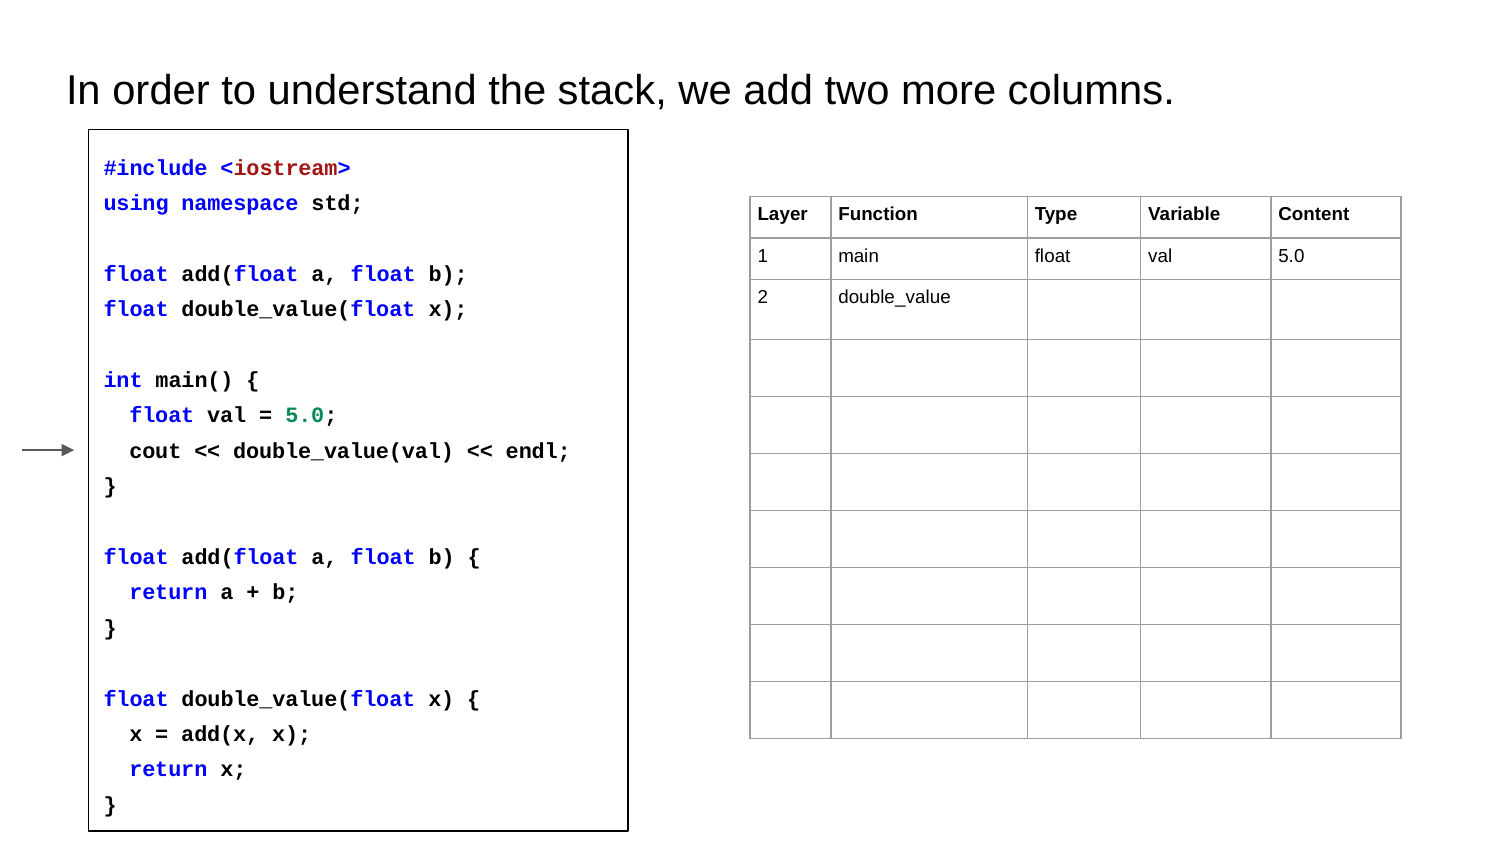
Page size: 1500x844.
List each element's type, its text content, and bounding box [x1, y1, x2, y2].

table_cell float [1028, 239, 1140, 279]
table_header Function [832, 197, 1027, 237]
table_cell [1272, 454, 1400, 510]
table_cell [1141, 340, 1270, 396]
table_cell [1272, 397, 1400, 453]
table_cell [1272, 625, 1400, 681]
table_cell [751, 397, 830, 453]
table_cell 5.0 [1272, 239, 1400, 279]
table_cell [832, 340, 1027, 396]
table_cell [832, 397, 1027, 453]
table_cell [1141, 625, 1270, 681]
table_header Content [1272, 197, 1400, 237]
table_cell [1028, 397, 1140, 453]
table_cell [1141, 280, 1270, 339]
table_cell [751, 511, 830, 567]
table_cell [751, 454, 830, 510]
table_cell [1028, 280, 1140, 339]
table_cell 1 [751, 239, 830, 279]
table_cell [751, 682, 830, 738]
table_cell [1272, 682, 1400, 738]
table_cell [1028, 568, 1140, 624]
table_cell val [1141, 239, 1270, 279]
table_cell 2 [751, 280, 830, 339]
table_header Layer [751, 197, 830, 237]
table_cell [1272, 511, 1400, 567]
table_cell [1272, 568, 1400, 624]
table_cell [1141, 397, 1270, 453]
table_cell [1272, 280, 1400, 339]
table_cell [1028, 511, 1140, 567]
table_cell [1028, 454, 1140, 510]
title In order to understand the stack, we add two more columns. [51, 48, 1449, 142]
table_cell [1028, 682, 1140, 738]
table_cell [832, 625, 1027, 681]
table_cell [751, 568, 830, 624]
table_header Variable [1141, 197, 1270, 237]
text_box #include <iostream> using namespace std; float add(float a, float b); float double_value(float x); int main() { float val = 5.0; cout << double_value(val) << endl; } float add(float a, float b) { return a + b; } float double_value(float x) { x = add(x, x); return x; } [88, 129, 629, 832]
table_cell main [832, 239, 1027, 279]
table_cell [1141, 682, 1270, 738]
table_cell [751, 625, 830, 681]
table_cell [1141, 511, 1270, 567]
table_cell [1028, 340, 1140, 396]
table_cell [1028, 625, 1140, 681]
table_cell [832, 511, 1027, 567]
table_cell [751, 340, 830, 396]
table_cell [1141, 568, 1270, 624]
table_cell [832, 454, 1027, 510]
table_cell [832, 682, 1027, 738]
table_cell [1141, 454, 1270, 510]
table_header Type [1028, 197, 1140, 237]
table_cell double_value [832, 280, 1027, 339]
table_cell [832, 568, 1027, 624]
table_cell [1272, 340, 1400, 396]
